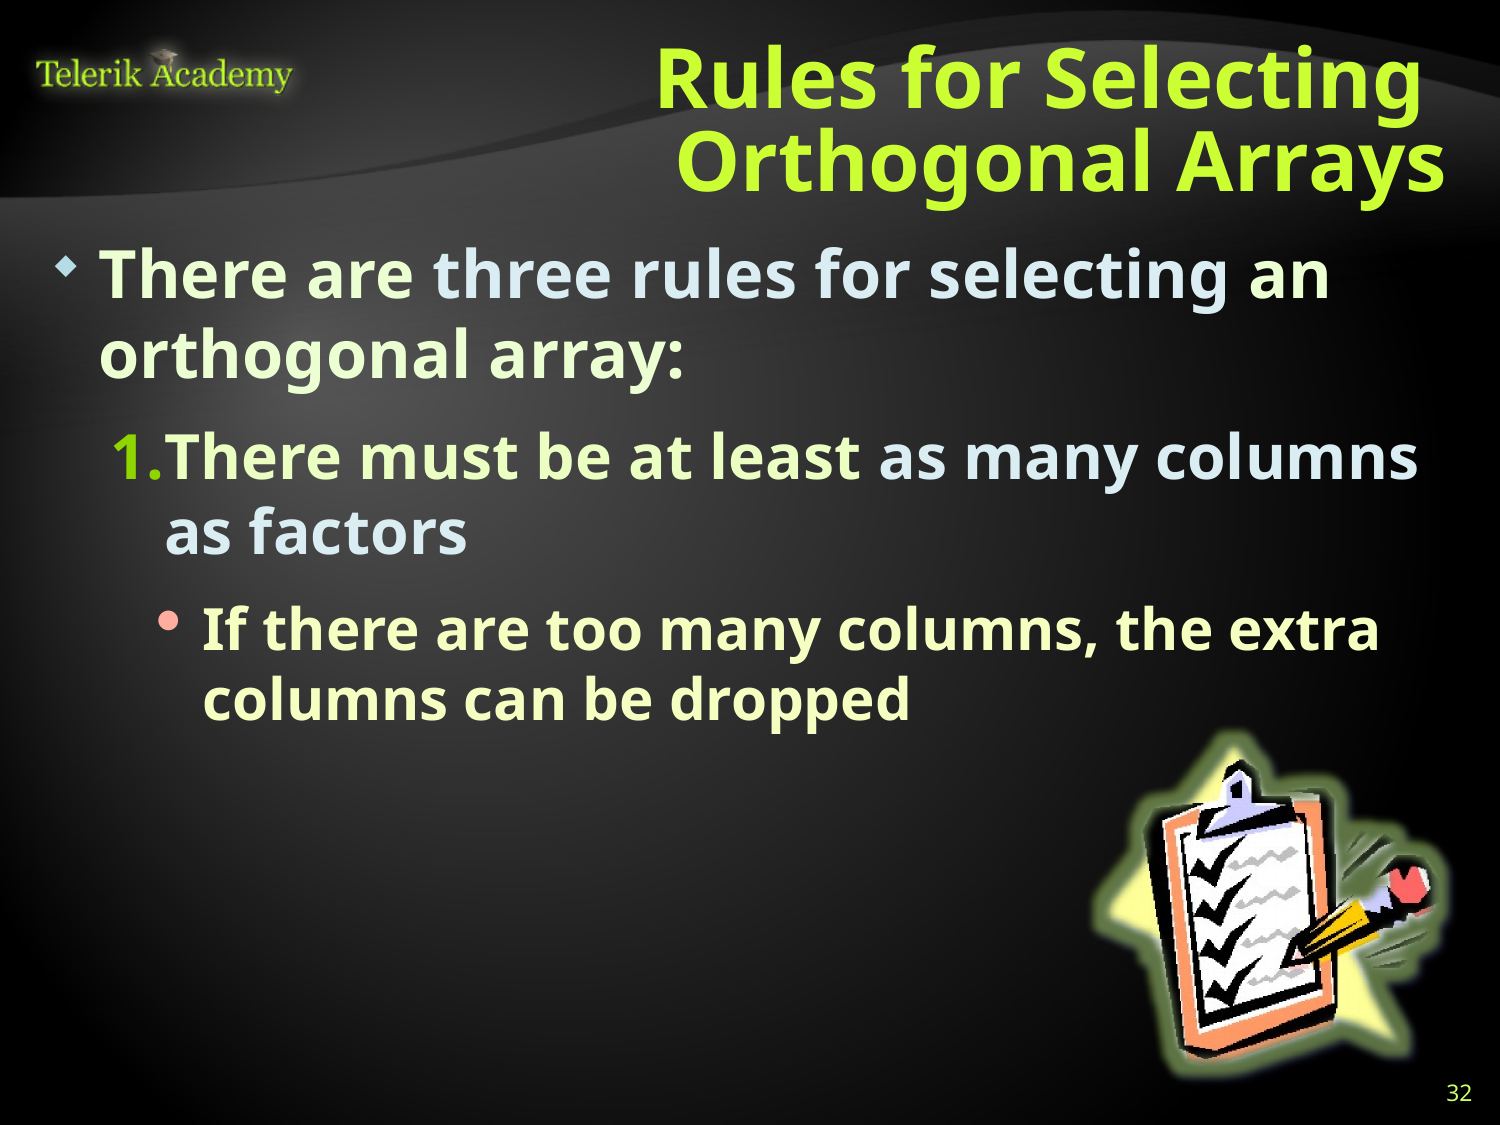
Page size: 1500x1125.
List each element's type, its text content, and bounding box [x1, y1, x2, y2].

slide_number 32 [1412, 1074, 1488, 1113]
list There are three rules for selecting an orthogonal array: There must be at least as many columns as factors If there are too many columns, the extra columns can be dropped [37, 224, 1463, 1100]
picture [0, 0, 1500, 1125]
title Rules for Selecting Orthogonal Arrays [300, 50, 1463, 200]
